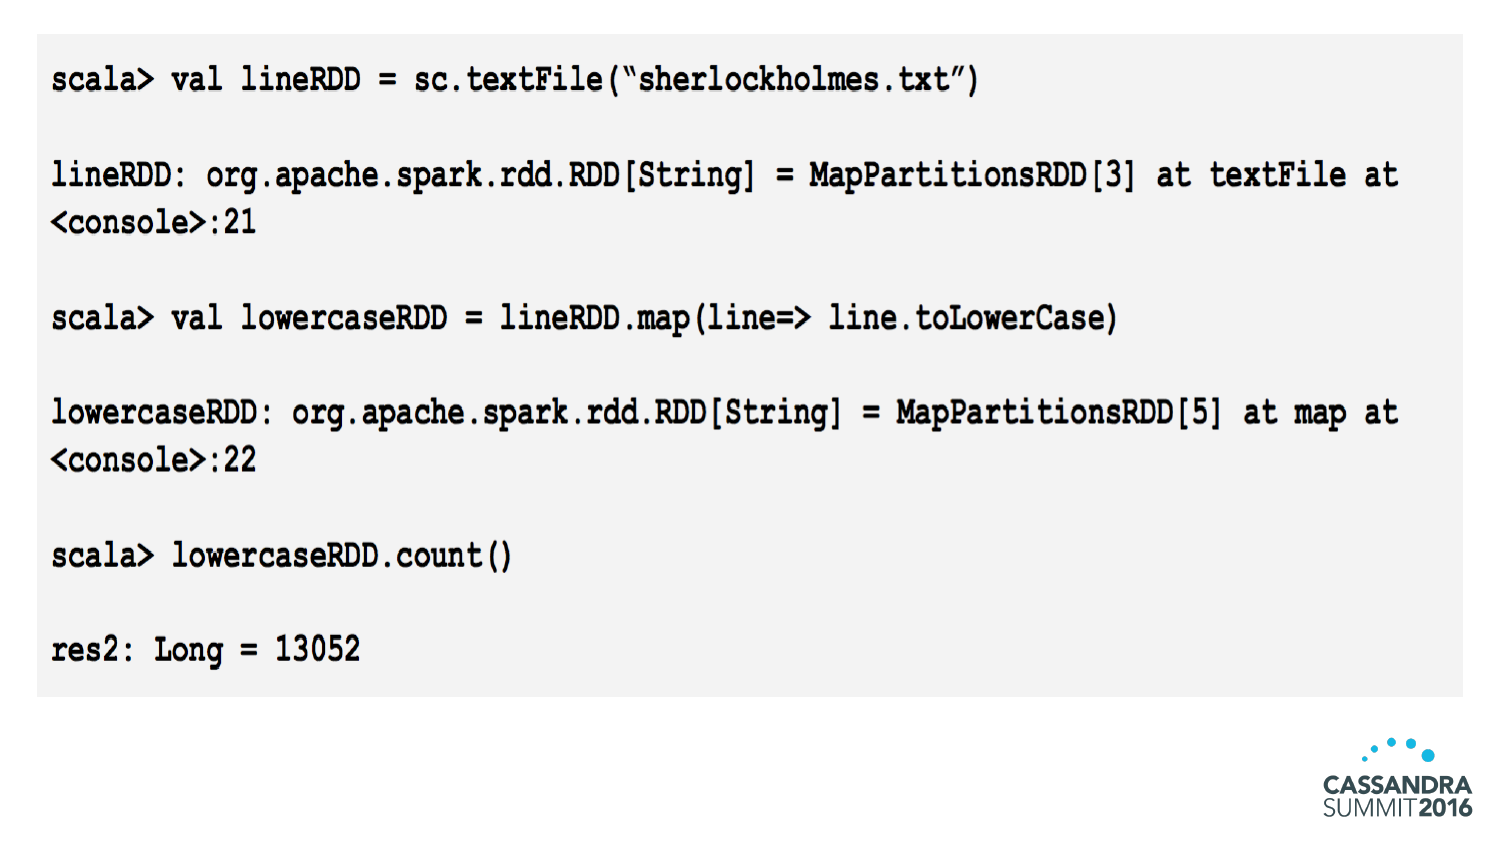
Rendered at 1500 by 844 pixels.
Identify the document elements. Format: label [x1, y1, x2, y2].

picture [37, 34, 1463, 697]
picture [1320, 734, 1475, 819]
